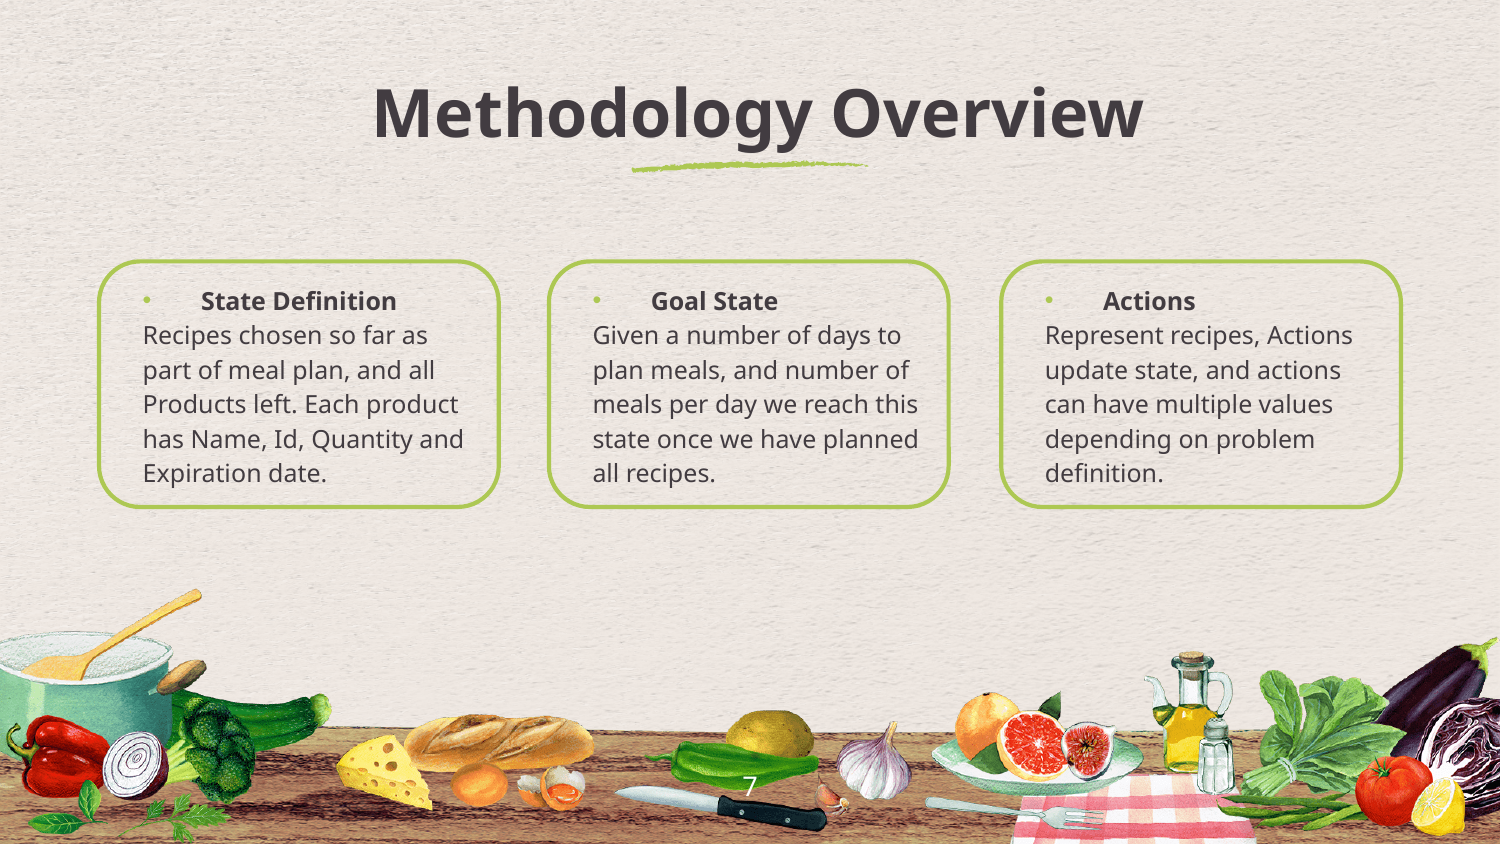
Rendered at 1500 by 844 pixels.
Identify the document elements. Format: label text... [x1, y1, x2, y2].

text_box Goal State Given a number of days to plan meals, and number of meals per day we reach this state once we have planned all recipes. [546, 259, 951, 510]
title Methodology Overview [177, 87, 1323, 153]
text_box State Definition Recipes chosen so far as part of meal plan, and all Products left. Each product has Name, Id, Quantity and Expiration date. [96, 259, 501, 510]
slide_number 7 [705, 732, 795, 844]
picture [0, 0, 1500, 844]
text_box Actions Represent recipes, Actions update state, and actions can have multiple values depending on problem definition. [999, 259, 1404, 510]
